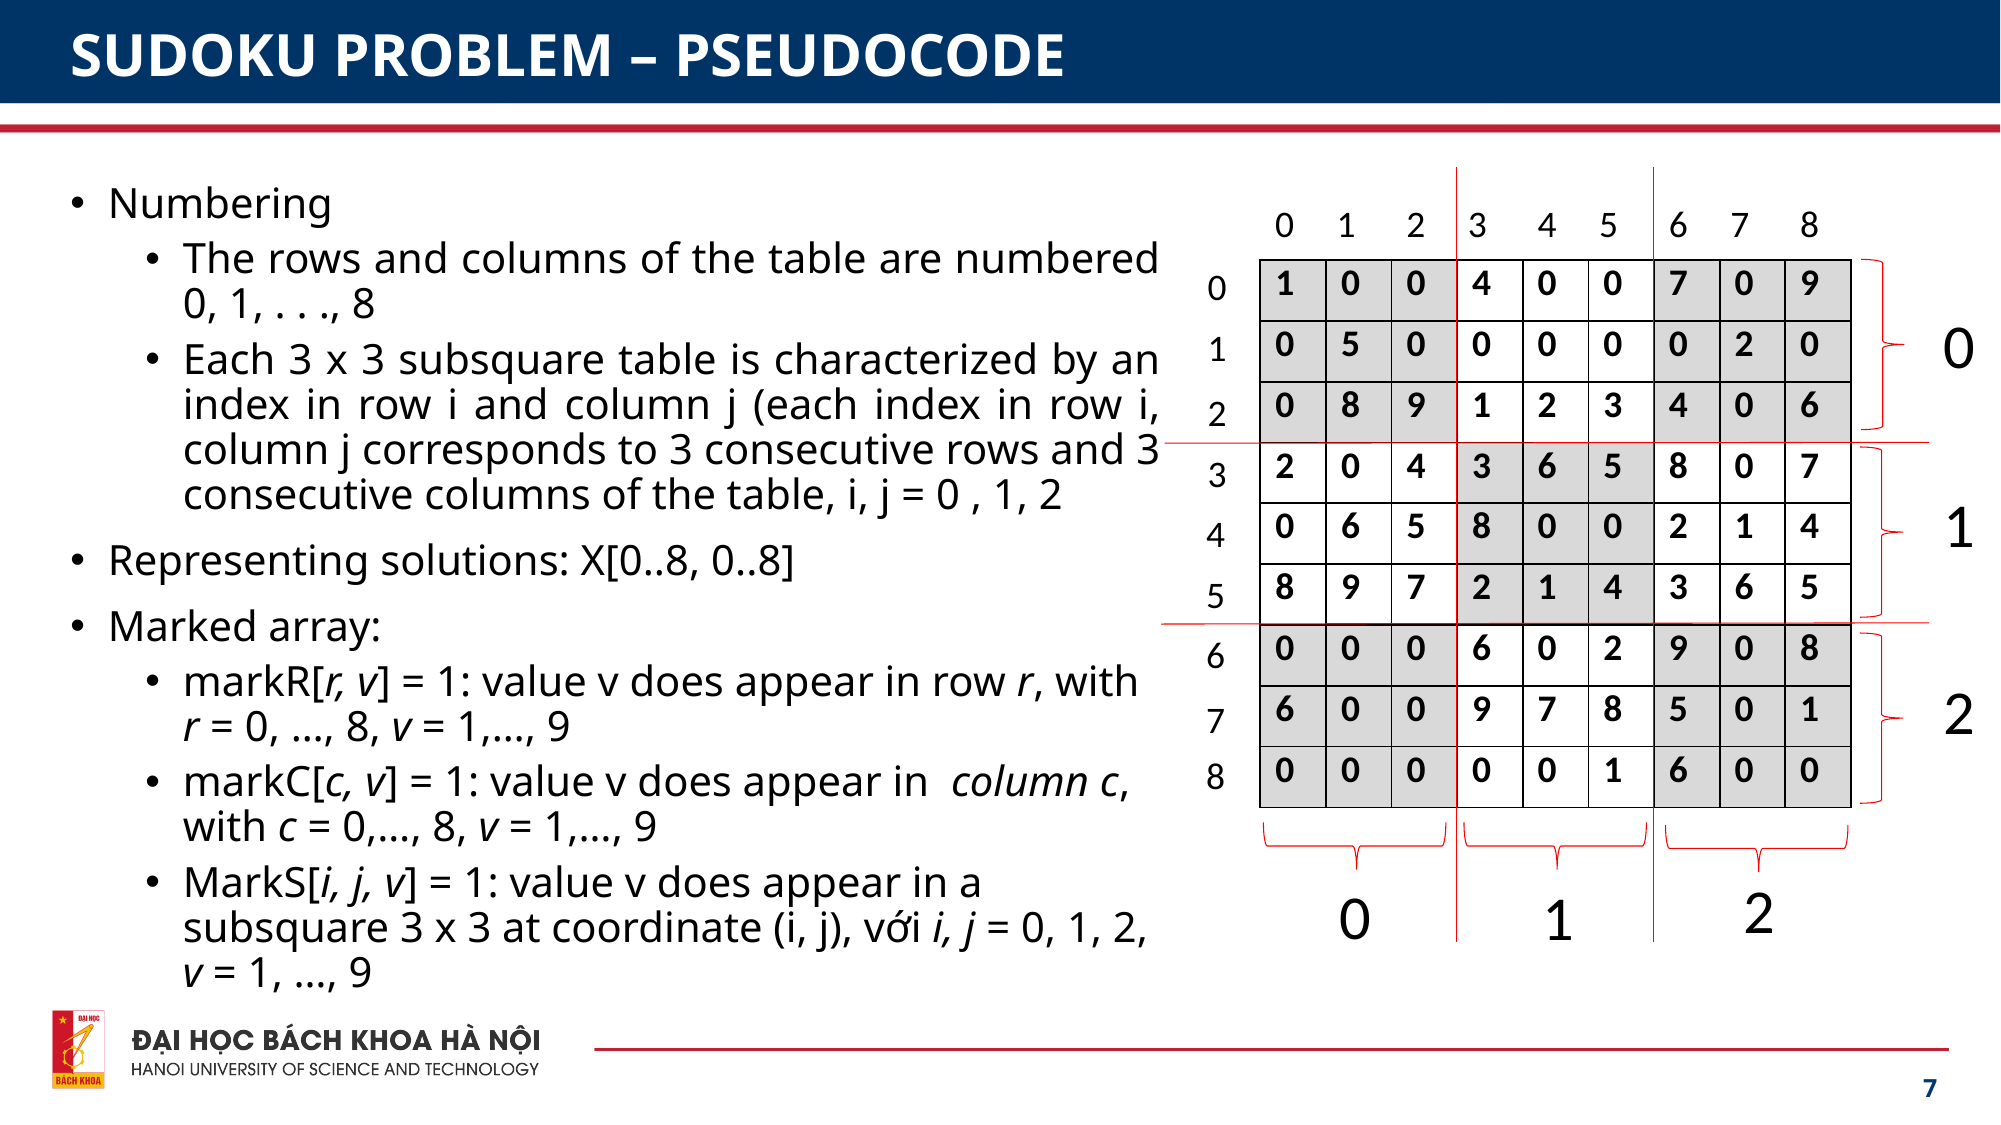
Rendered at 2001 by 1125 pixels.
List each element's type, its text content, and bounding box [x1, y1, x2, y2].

table_header 0 [1524, 261, 1588, 320]
table_cell 6 [1721, 565, 1784, 622]
table_cell 0 [1458, 747, 1522, 807]
table_cell 0 [1327, 444, 1391, 502]
table_cell 7 [1524, 687, 1588, 746]
table_cell 8 [1458, 504, 1522, 563]
table_cell 3 [1589, 383, 1653, 442]
table_cell 9 [1458, 687, 1522, 746]
table_cell 5 [1655, 687, 1719, 746]
table_cell 0 [1721, 747, 1784, 807]
table_cell 6 [1327, 504, 1391, 563]
text_box 5 [1191, 563, 1240, 622]
text_box [1859, 446, 1904, 618]
table_cell 8 [1655, 444, 1719, 502]
table_cell 0 [1261, 504, 1325, 563]
table_cell 0 [1261, 322, 1325, 381]
text_box 1 [1528, 870, 1584, 961]
table_header 0 [1589, 261, 1653, 320]
table_header 4 [1458, 261, 1522, 320]
table_cell 0 [1589, 504, 1653, 563]
table_cell 0 [1261, 626, 1325, 685]
table_cell 0 [1524, 747, 1588, 807]
table_cell 0 [1786, 322, 1850, 381]
text_box 7 [1191, 689, 1240, 745]
table_cell 5 [1392, 504, 1456, 563]
text_box [1860, 258, 1905, 431]
table_cell 8 [1327, 383, 1391, 442]
table_cell 0 [1524, 322, 1588, 381]
table_header 0 [1327, 261, 1391, 320]
table_cell 0 [1721, 383, 1784, 442]
table_cell 5 [1327, 322, 1391, 381]
table_cell 0 [1261, 383, 1325, 442]
table_cell 0 [1392, 322, 1456, 381]
table_cell 0 [1721, 687, 1784, 746]
table_cell 0 [1261, 747, 1325, 807]
text_box 6 [1191, 625, 1240, 684]
text_box 0 [1324, 869, 1380, 960]
table_cell 6 [1524, 444, 1588, 502]
text_box 0 1 2 3 4 5 6 7 8 [1457, 192, 1653, 253]
table_cell 1 [1786, 687, 1850, 746]
table_cell 0 [1721, 626, 1784, 685]
text_box 4 [1191, 502, 1240, 563]
table_cell 8 [1786, 626, 1850, 685]
table_cell 4 [1589, 565, 1653, 622]
text_box 8 [1191, 745, 1240, 805]
table_cell 1 [1524, 565, 1588, 622]
text_box 2 [1728, 863, 1785, 954]
text_box 2 [1192, 381, 1242, 442]
table_cell 3 [1458, 444, 1522, 502]
table_cell 0 [1524, 626, 1588, 685]
table_cell 7 [1786, 444, 1850, 502]
table_header 7 [1655, 261, 1719, 320]
table_cell 7 [1392, 565, 1456, 622]
table_cell 0 [1655, 322, 1719, 381]
table_cell 0 [1327, 747, 1391, 807]
table_header 0 [1721, 261, 1784, 320]
text_box [1664, 824, 1849, 863]
table_cell 2 [1655, 504, 1719, 563]
slide_number 7 [1502, 1065, 1953, 1125]
text_box 2 [1929, 664, 1985, 755]
table_cell 4 [1655, 383, 1719, 442]
table_cell 0 [1786, 747, 1850, 807]
table_cell 6 [1261, 687, 1325, 746]
text_box 0 [1192, 256, 1242, 316]
table_cell 0 [1392, 747, 1456, 807]
table_cell 2 [1721, 322, 1784, 381]
table_cell 6 [1786, 383, 1850, 441]
table_cell 0 [1392, 626, 1456, 685]
picture [0, 0, 2001, 1125]
text_box 3 [1192, 444, 1242, 502]
table_cell 0 [1327, 626, 1391, 685]
list Numbering The rows and columns of the table are numbered 0, 1, . . ., 8 Each 3 x 3 subsquare table is characterized by an index in row i and column j (each index in row i, column j corresponds to 3 consecutive rows and 3 consecutive columns of the table, i, j = 0 , 1, 2 Representing solutions: X[0..8, 0..8] Marked array: markR[r, v] = 1: value v does appear in row r, with r = 0, …, 8, v = 1,…, 9 markC[c, v] = 1: value v does appear in column c, with c = 0,…, 8, v = 1,…, 9 MarkS[i, j, v] = 1: value v does appear in a subsquare 3 x 3 at coordinate (i, j), với i, j = 0, 1, 2, v = 1, …, 9 [55, 175, 1176, 979]
text_box 1 [1929, 477, 1985, 567]
title SUDOKU PROBLEM – PSEUDOCODE [55, 18, 1945, 90]
table_cell 1 [1589, 747, 1653, 807]
table_cell 2 [1524, 383, 1588, 442]
table_header 0 [1392, 261, 1456, 320]
table_cell 9 [1655, 626, 1719, 685]
table_cell 1 [1721, 504, 1784, 563]
table_cell 0 [1721, 444, 1784, 502]
text_box 1 [1192, 316, 1242, 377]
text_box [1859, 632, 1904, 804]
table_cell 3 [1655, 565, 1719, 622]
table_cell 4 [1786, 504, 1850, 563]
table_header 1 [1261, 261, 1325, 320]
table_cell 2 [1261, 444, 1325, 502]
table_cell 0 [1589, 322, 1653, 381]
table_cell 9 [1392, 383, 1456, 442]
table_cell 6 [1655, 747, 1719, 807]
table_cell 6 [1458, 626, 1522, 685]
table_cell 0 [1392, 687, 1456, 746]
table_cell 0 [1327, 687, 1391, 746]
table_cell 2 [1458, 565, 1522, 622]
text_box 0 [1929, 299, 1985, 389]
table_header 9 [1786, 261, 1850, 320]
text_box [1262, 822, 1447, 869]
text_box 0 1 2 3 4 5 6 7 8 [1654, 192, 1861, 253]
table_cell 2 [1589, 626, 1653, 685]
table_cell 1 [1458, 383, 1522, 442]
table_cell 9 [1327, 565, 1391, 622]
table_cell 5 [1786, 565, 1850, 622]
table_cell 0 [1458, 322, 1522, 381]
text_box 0 1 2 3 4 5 6 7 8 [1251, 192, 1456, 253]
table_cell 8 [1589, 687, 1653, 746]
table_cell 0 [1524, 504, 1588, 563]
table_cell 8 [1261, 565, 1325, 622]
text_box [1463, 822, 1647, 870]
table_cell 4 [1392, 444, 1456, 502]
table_cell 5 [1589, 444, 1653, 502]
